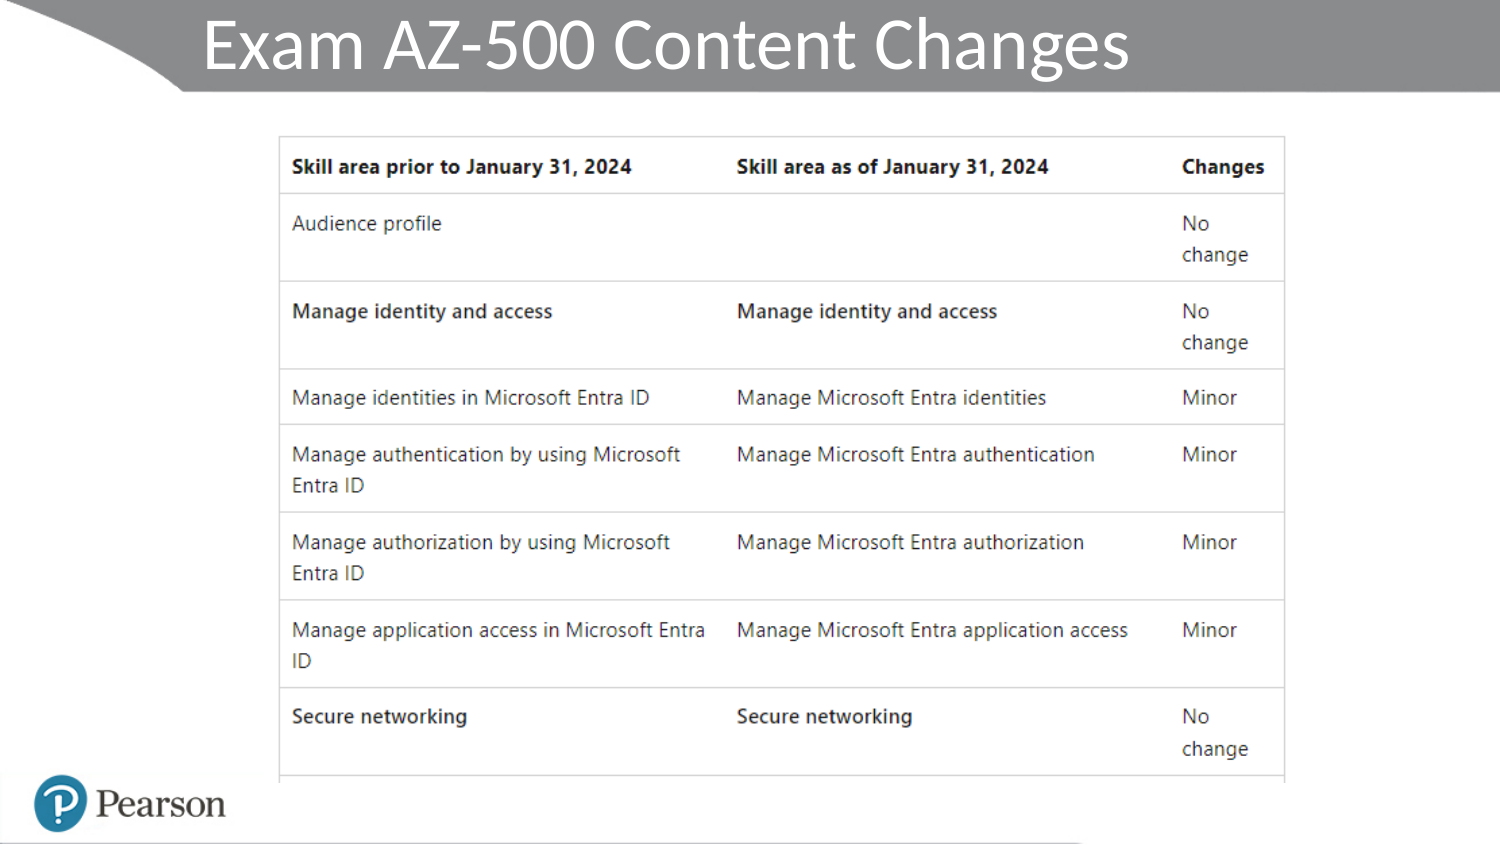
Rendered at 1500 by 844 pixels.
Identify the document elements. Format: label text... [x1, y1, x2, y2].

picture [0, 0, 1500, 844]
title Exam AZ-500 Content Changes [187, 0, 1426, 79]
